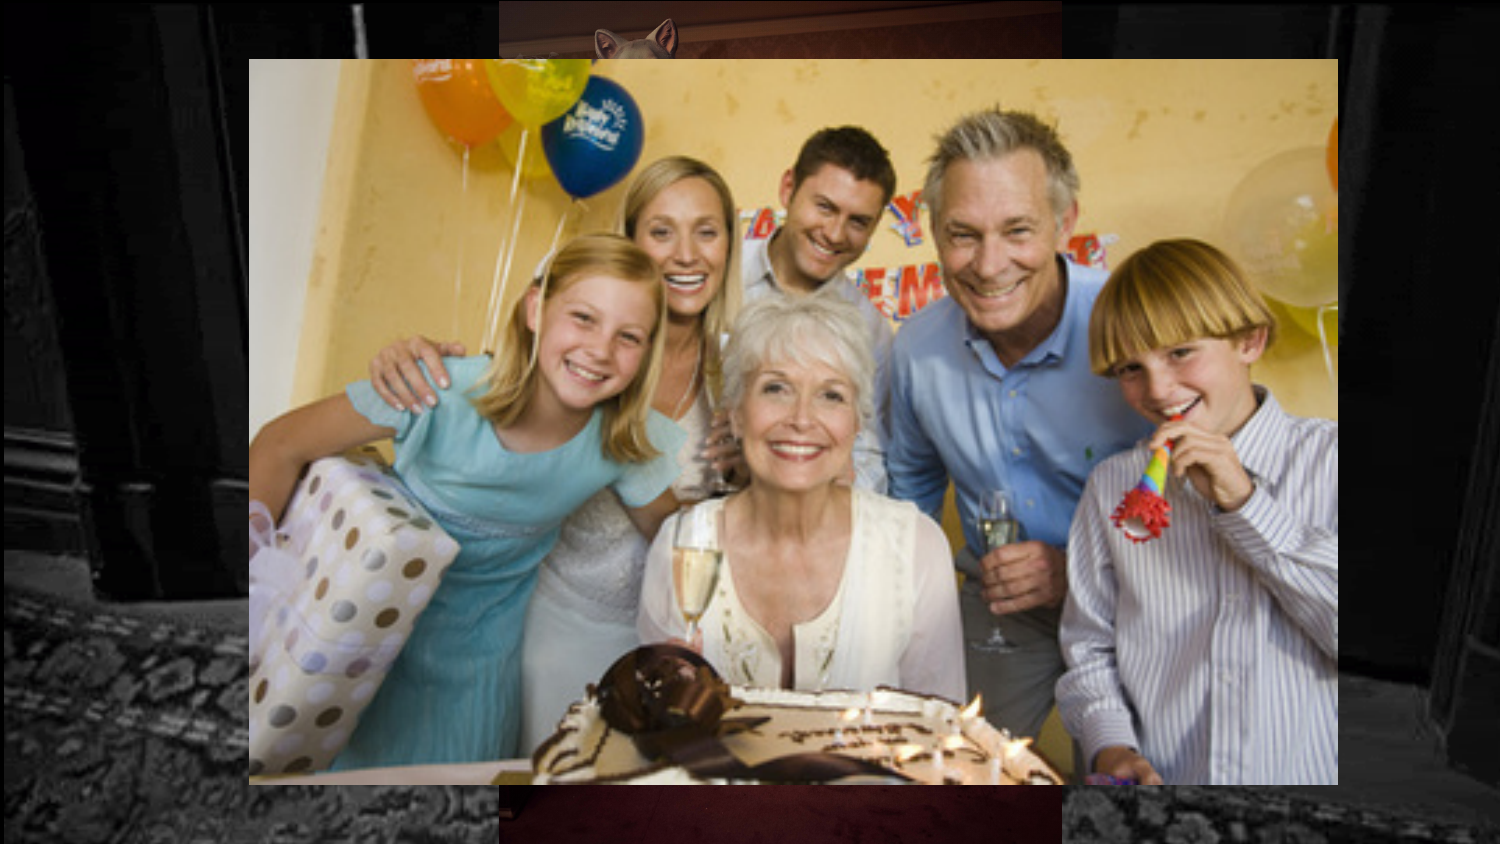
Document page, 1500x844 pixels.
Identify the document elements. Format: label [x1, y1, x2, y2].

text_box [0, 0, 497, 7]
picture [4, 0, 1500, 844]
